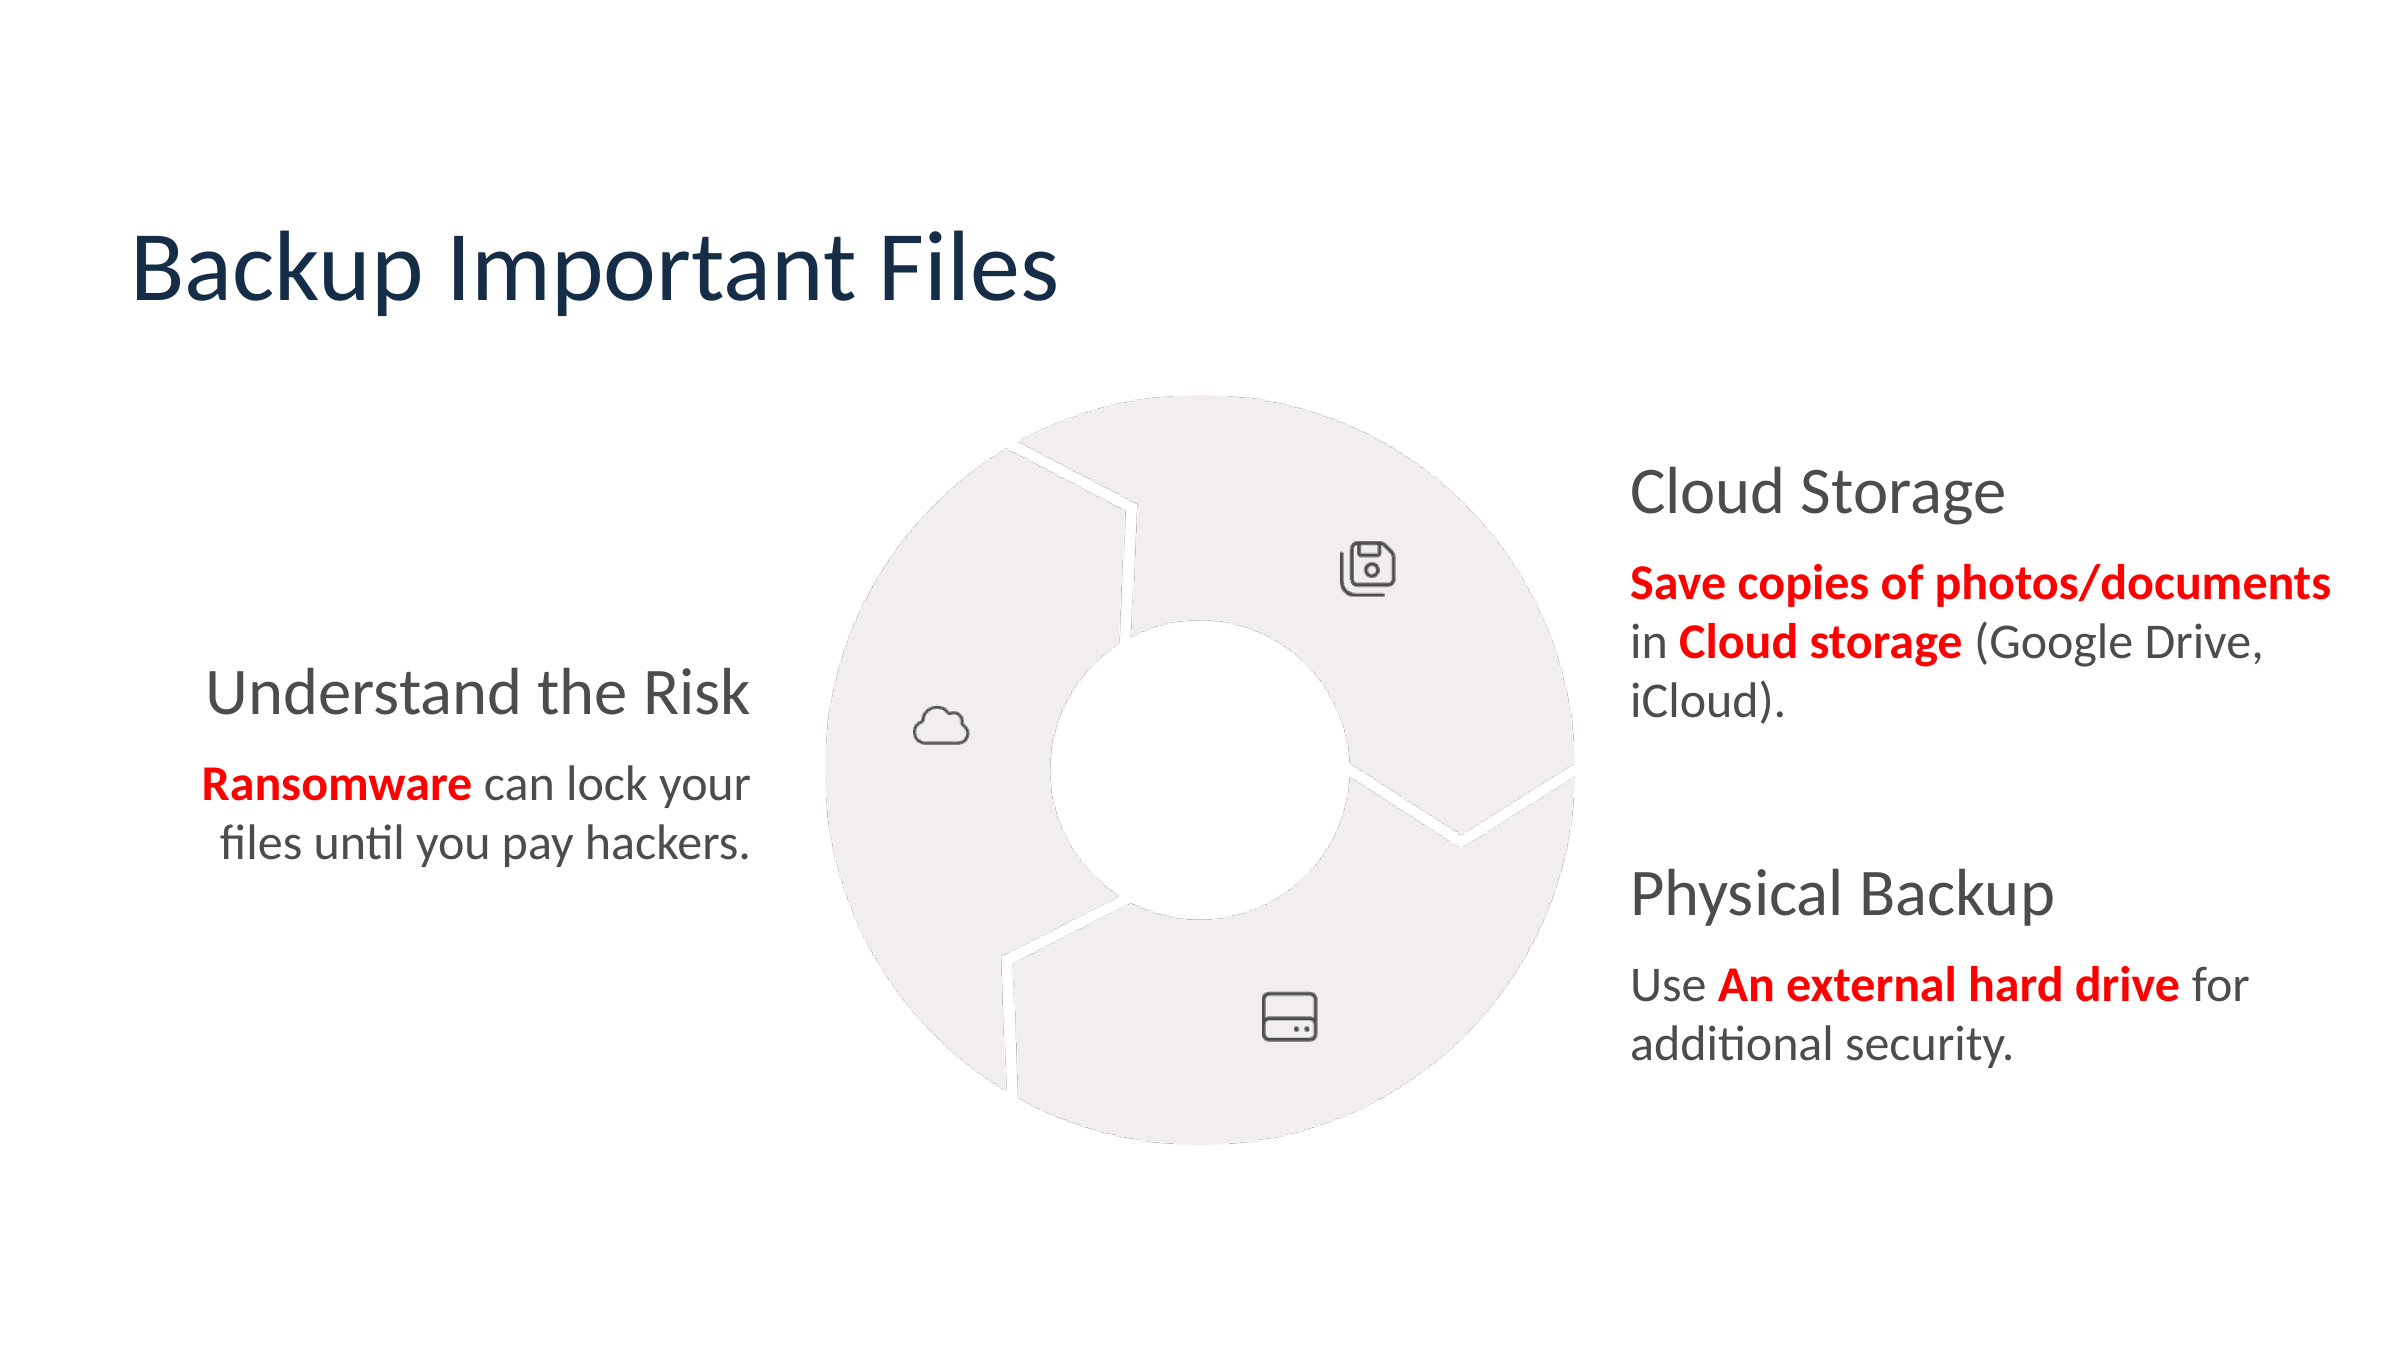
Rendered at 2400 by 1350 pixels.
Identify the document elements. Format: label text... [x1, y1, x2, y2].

text_box Save copies of photos/documents in Cloud storage (Google Drive, iCloud). [1630, 549, 2379, 669]
picture [825, 395, 1575, 1145]
text_box Understand the Risk [286, 670, 752, 729]
text_box Ransomware can lock your files until you pay hackers. [130, 751, 752, 871]
text_box Use An external hard drive for additional security. [1630, 952, 2345, 1072]
text_box Backup Important Files [130, 205, 1061, 322]
text_box Physical Backup [1630, 871, 2096, 930]
text_box Cloud Storage [1630, 469, 2096, 528]
